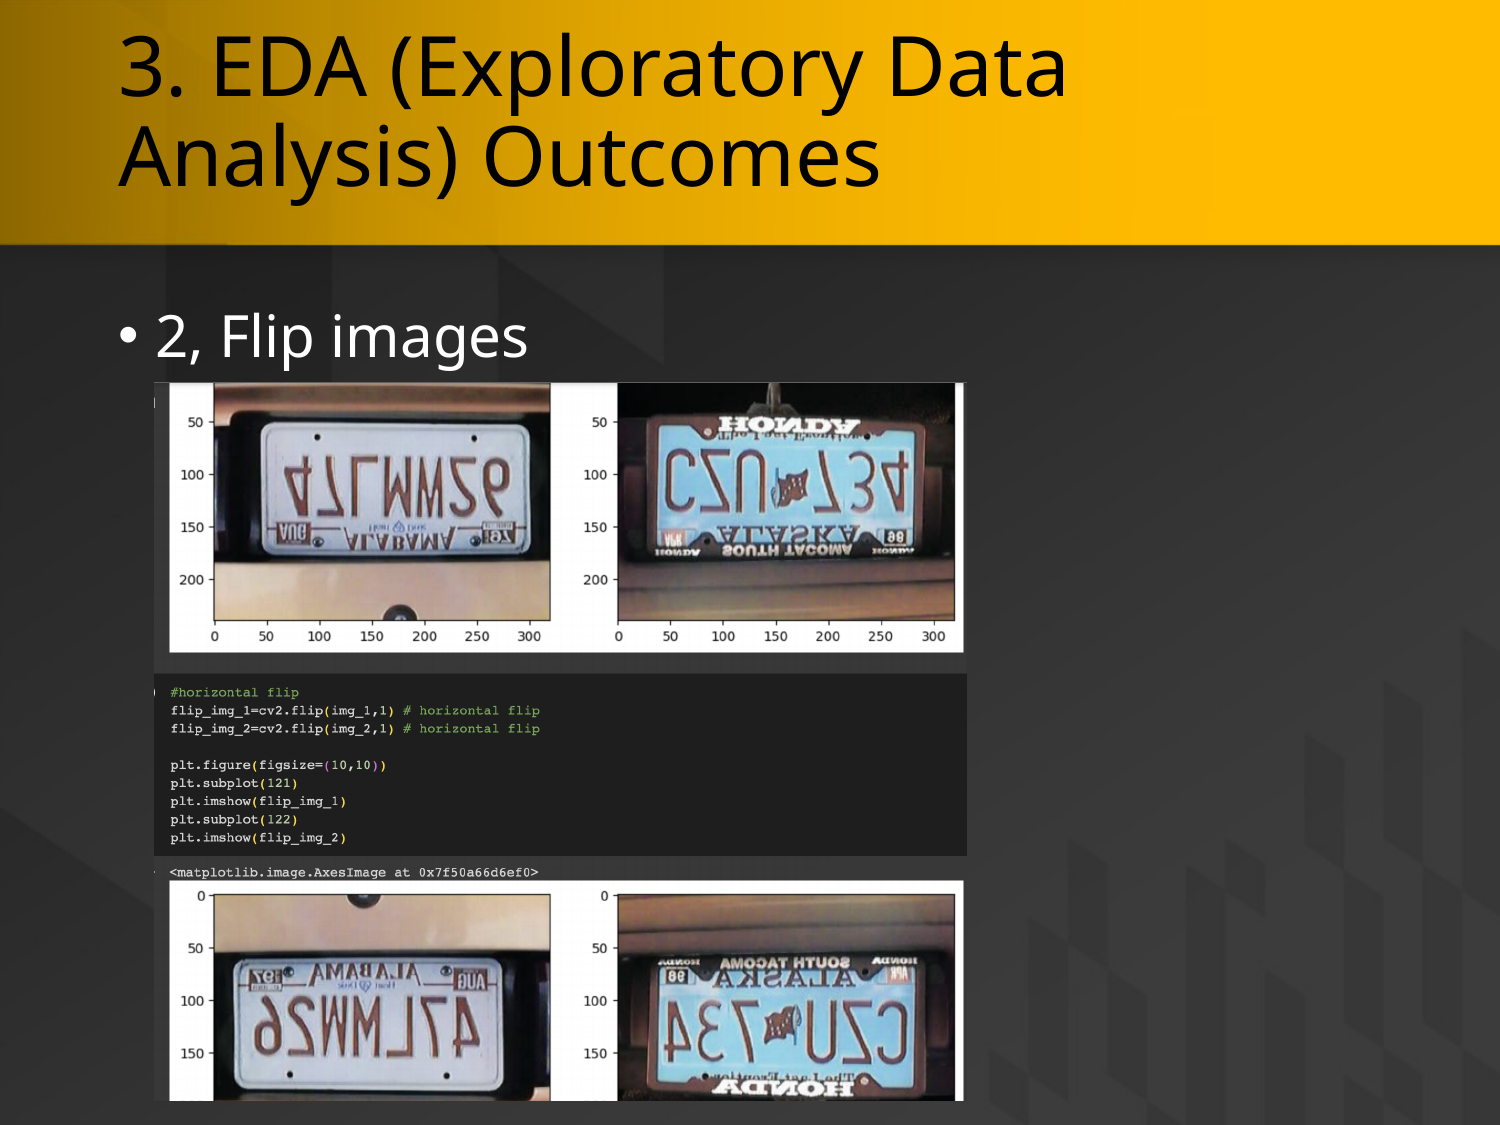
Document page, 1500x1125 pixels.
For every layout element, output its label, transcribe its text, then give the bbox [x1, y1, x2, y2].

list 2, Flip images [103, 299, 1397, 1014]
picture [0, 0, 1500, 1125]
title 3. EDA (Exploratory Data Analysis) Outcomes [103, 7, 1140, 212]
